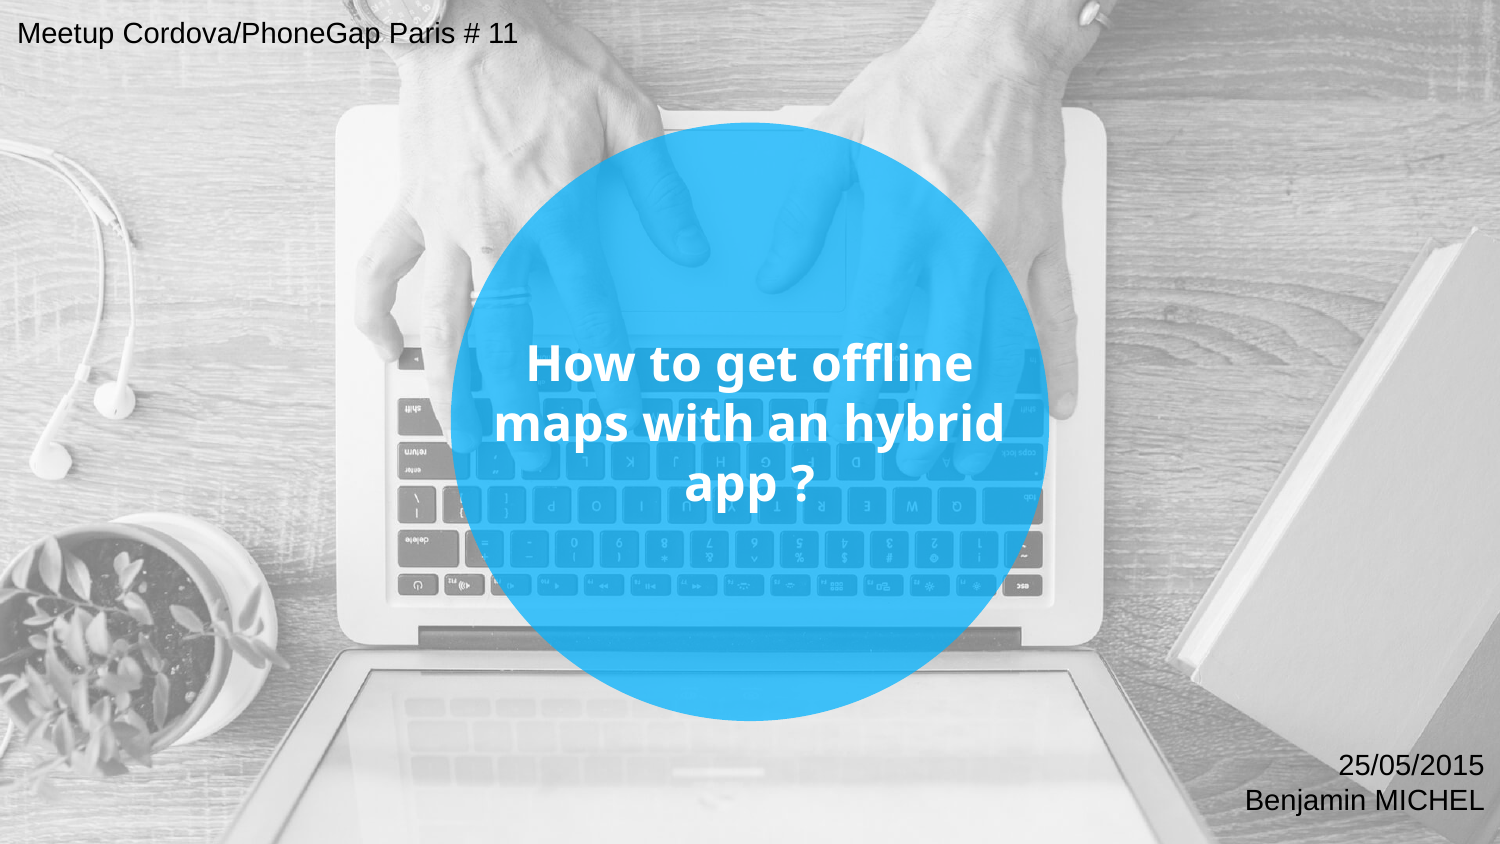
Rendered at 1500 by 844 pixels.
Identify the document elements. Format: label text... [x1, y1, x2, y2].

title How to get offline maps with an hybrid app ? [450, 122, 1050, 722]
text_box 25/05/2015 Benjamin MICHEL [1058, 731, 1500, 844]
text_box Meetup Cordova/PhoneGap Paris # 11 [2, 0, 610, 101]
